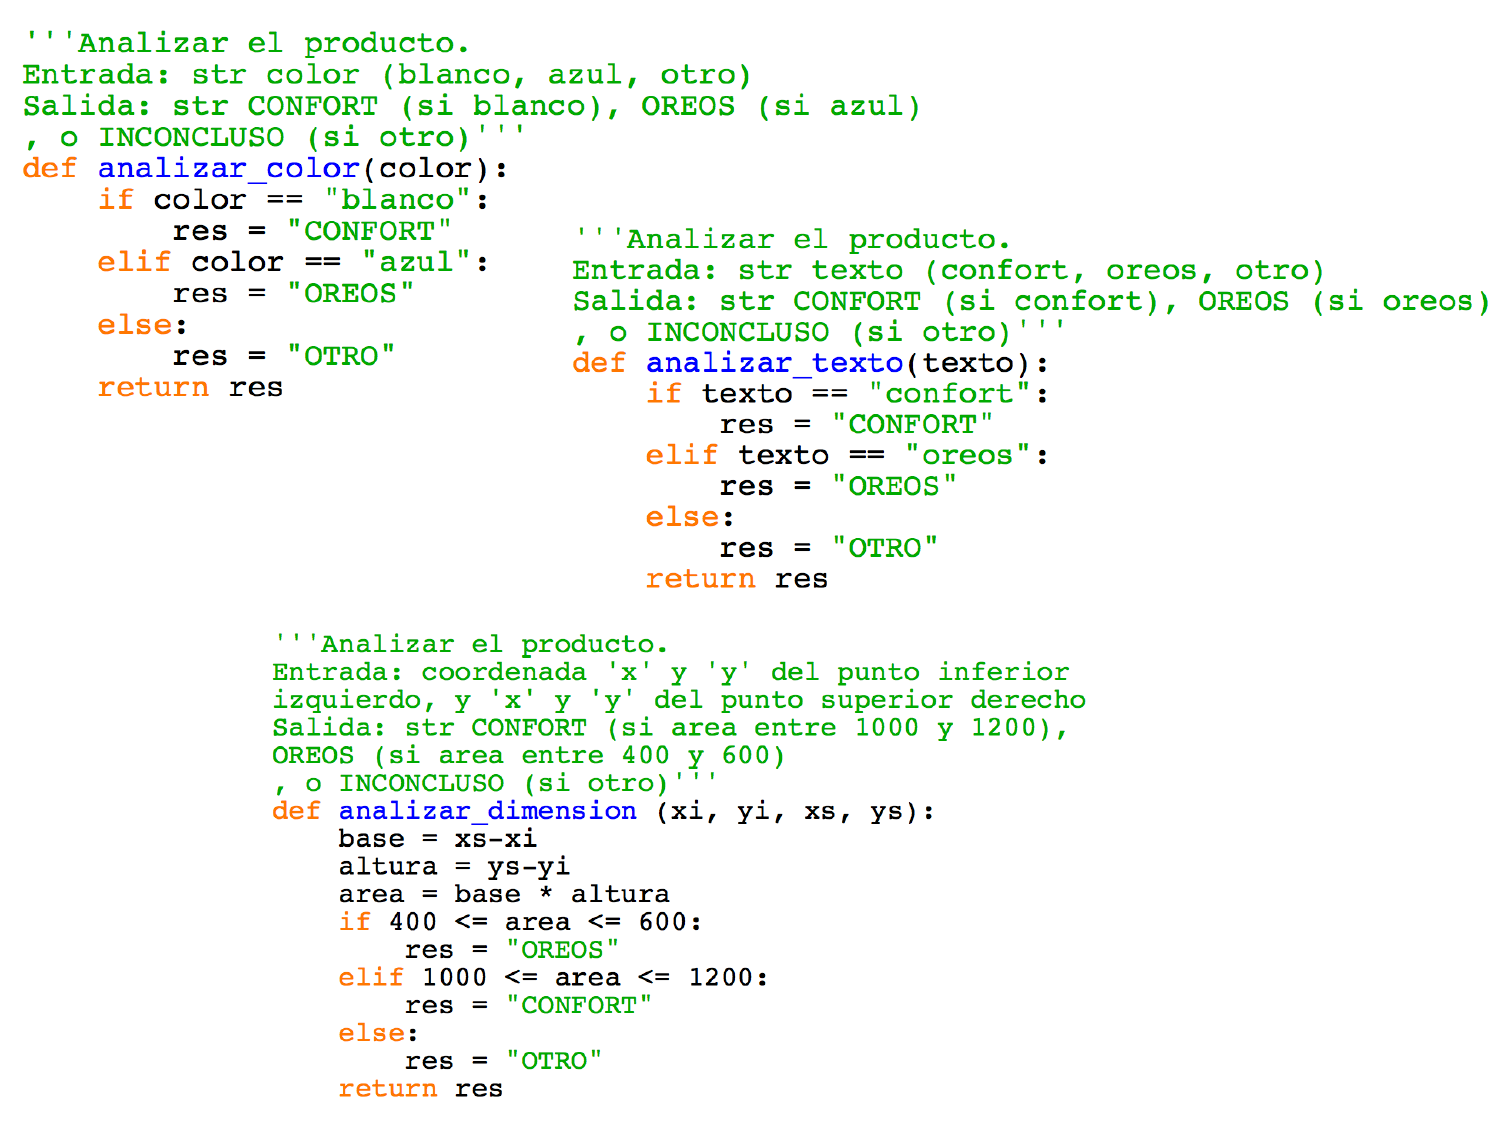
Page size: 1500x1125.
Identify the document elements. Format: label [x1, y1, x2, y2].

picture [15, 16, 1500, 599]
picture [266, 621, 1100, 1107]
